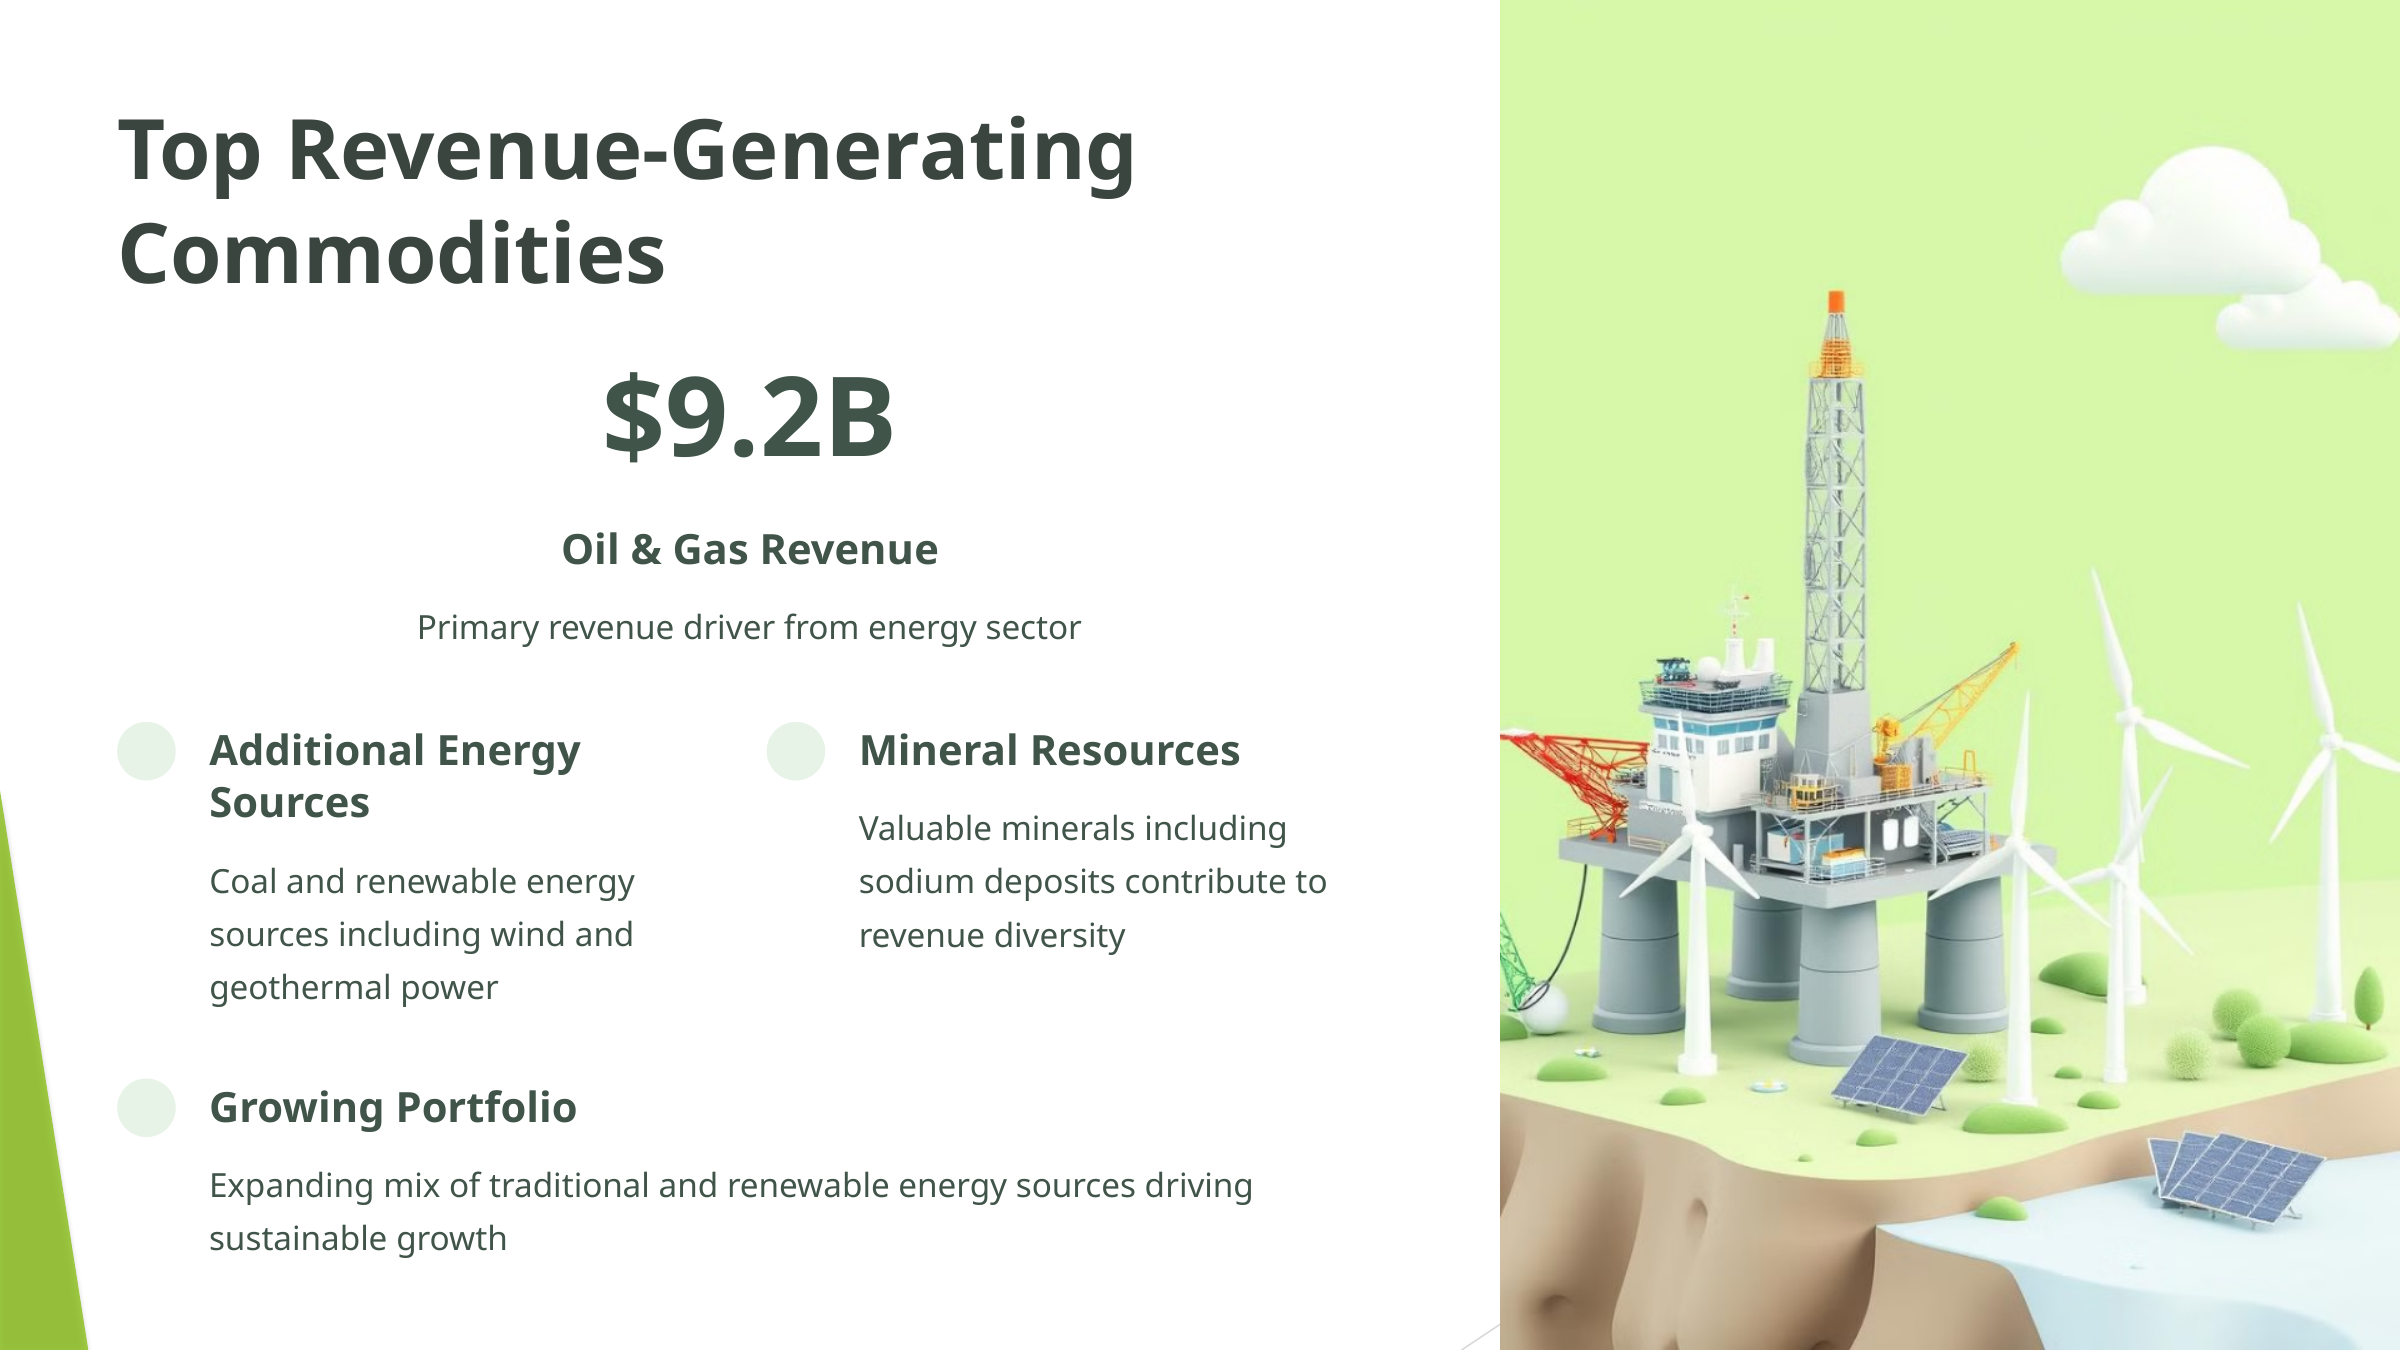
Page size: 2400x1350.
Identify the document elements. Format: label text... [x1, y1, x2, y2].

text_box Growing Portfolio [209, 1078, 628, 1131]
text_box Valuable minerals including sodium deposits contribute to revenue diversity [858, 794, 1383, 956]
picture [1499, 0, 2400, 1350]
text_box Primary revenue driver from energy sector [117, 593, 1383, 647]
text_box Oil & Gas Revenue [540, 520, 960, 573]
text_box Additional Energy Sources [209, 721, 734, 827]
text_box [117, 721, 176, 781]
text_box Coal and renewable energy sources including wind and geothermal power [209, 846, 734, 1008]
text_box Mineral Resources [858, 721, 1278, 775]
text_box [117, 1078, 176, 1138]
text_box Expanding mix of traditional and renewable energy sources driving sustainable growth [209, 1150, 1383, 1259]
text_box [766, 721, 826, 781]
text_box Top Revenue-Generating Commodities [117, 92, 1383, 302]
text_box $9.2B [117, 368, 1383, 479]
